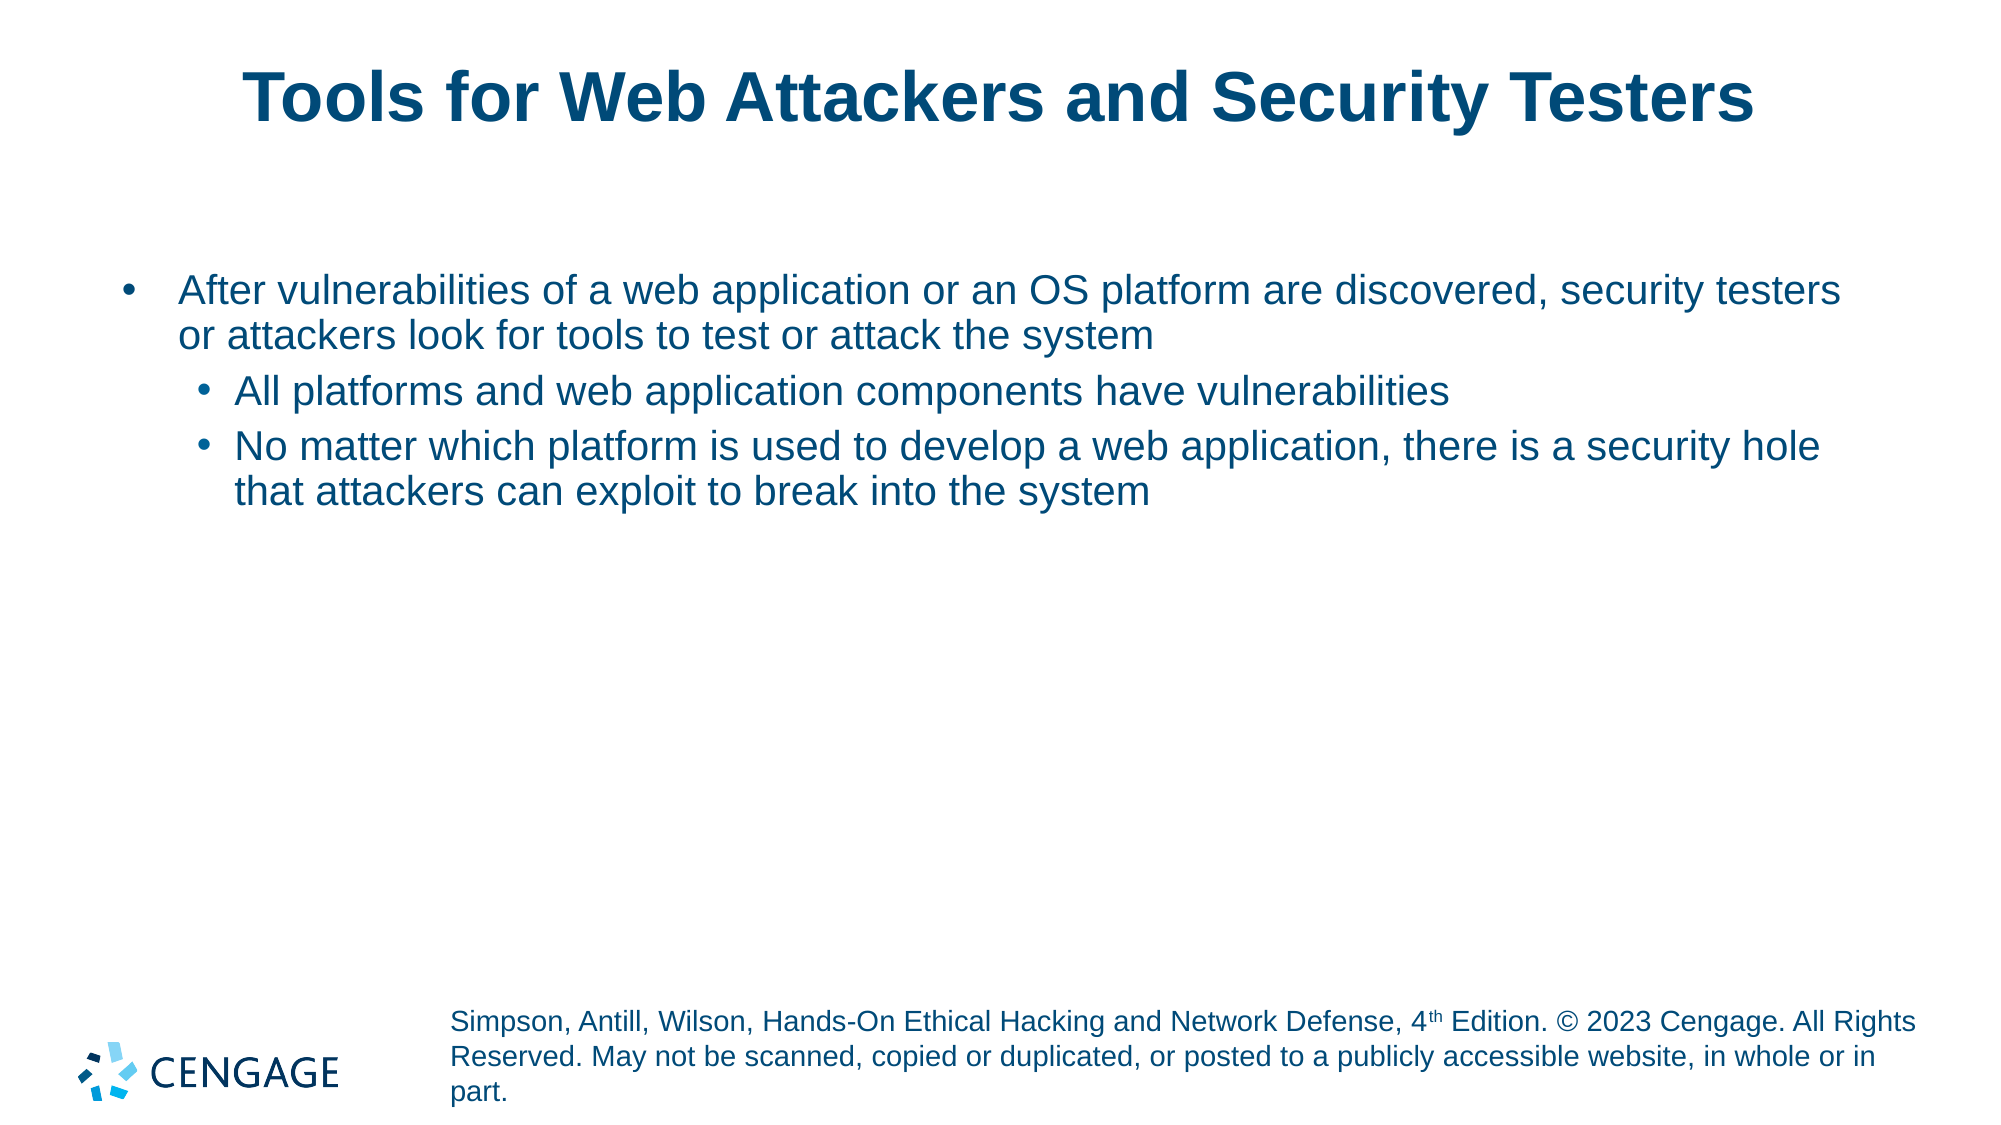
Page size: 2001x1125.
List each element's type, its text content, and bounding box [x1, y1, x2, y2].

list After vulnerabilities of a web application or an OS platform are discovered, security testers or attackers look for tools to test or attack the system All platforms and web application components have vulnerabilities No matter which platform is used to develop a web application, there is a security hole that attackers can exploit to break into the system [121, 268, 1880, 990]
picture [78, 1042, 338, 1101]
title Tools for Web Attackers and Security Testers [137, 59, 1863, 171]
